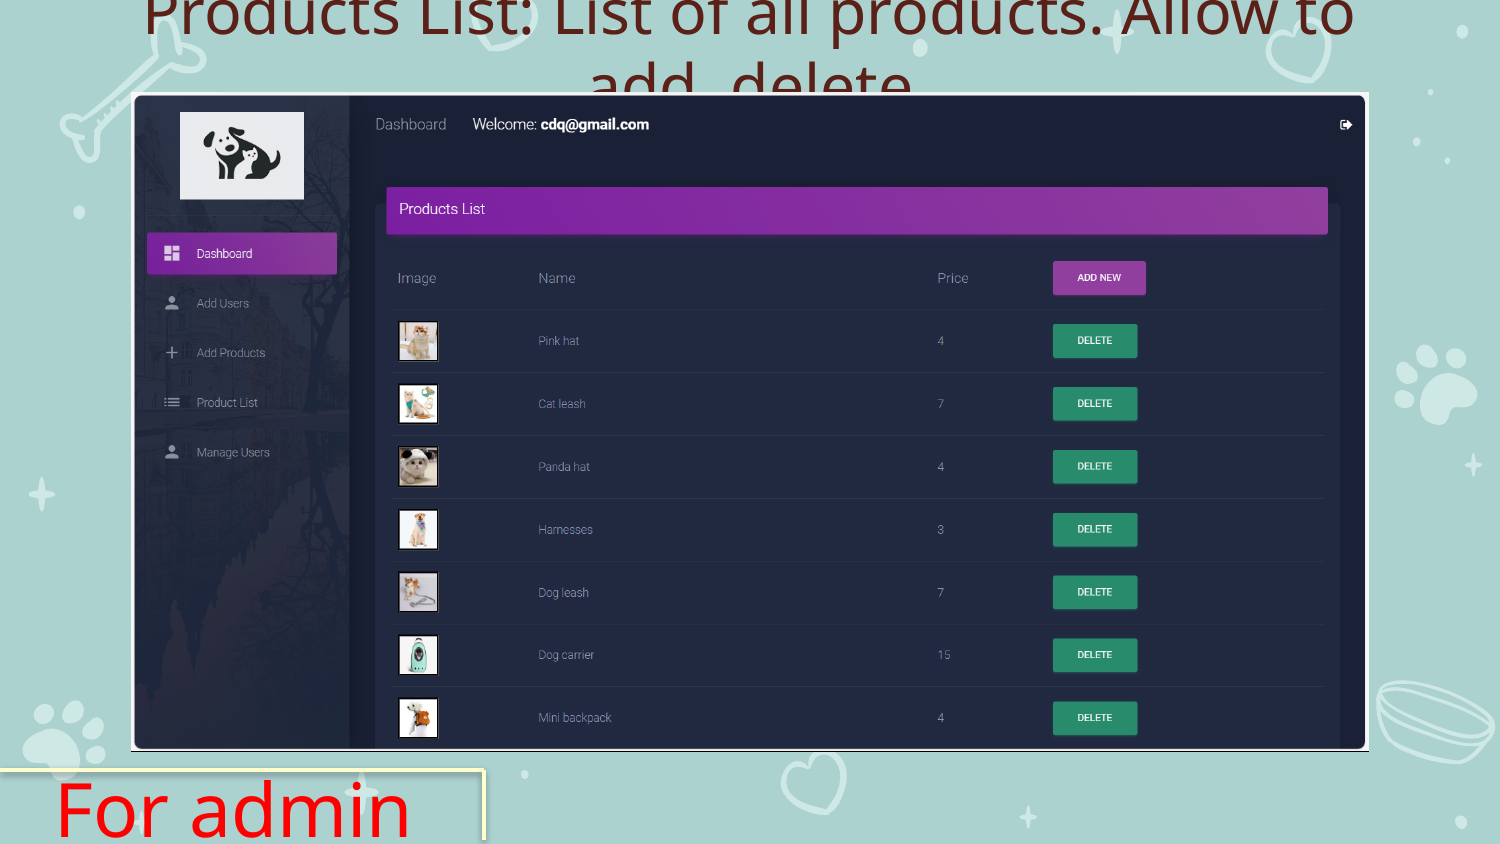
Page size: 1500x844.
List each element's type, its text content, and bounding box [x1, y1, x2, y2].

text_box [0, 769, 484, 843]
title Products List: List of all products. Allow to add, delete [118, 0, 1382, 94]
picture [130, 91, 1370, 752]
